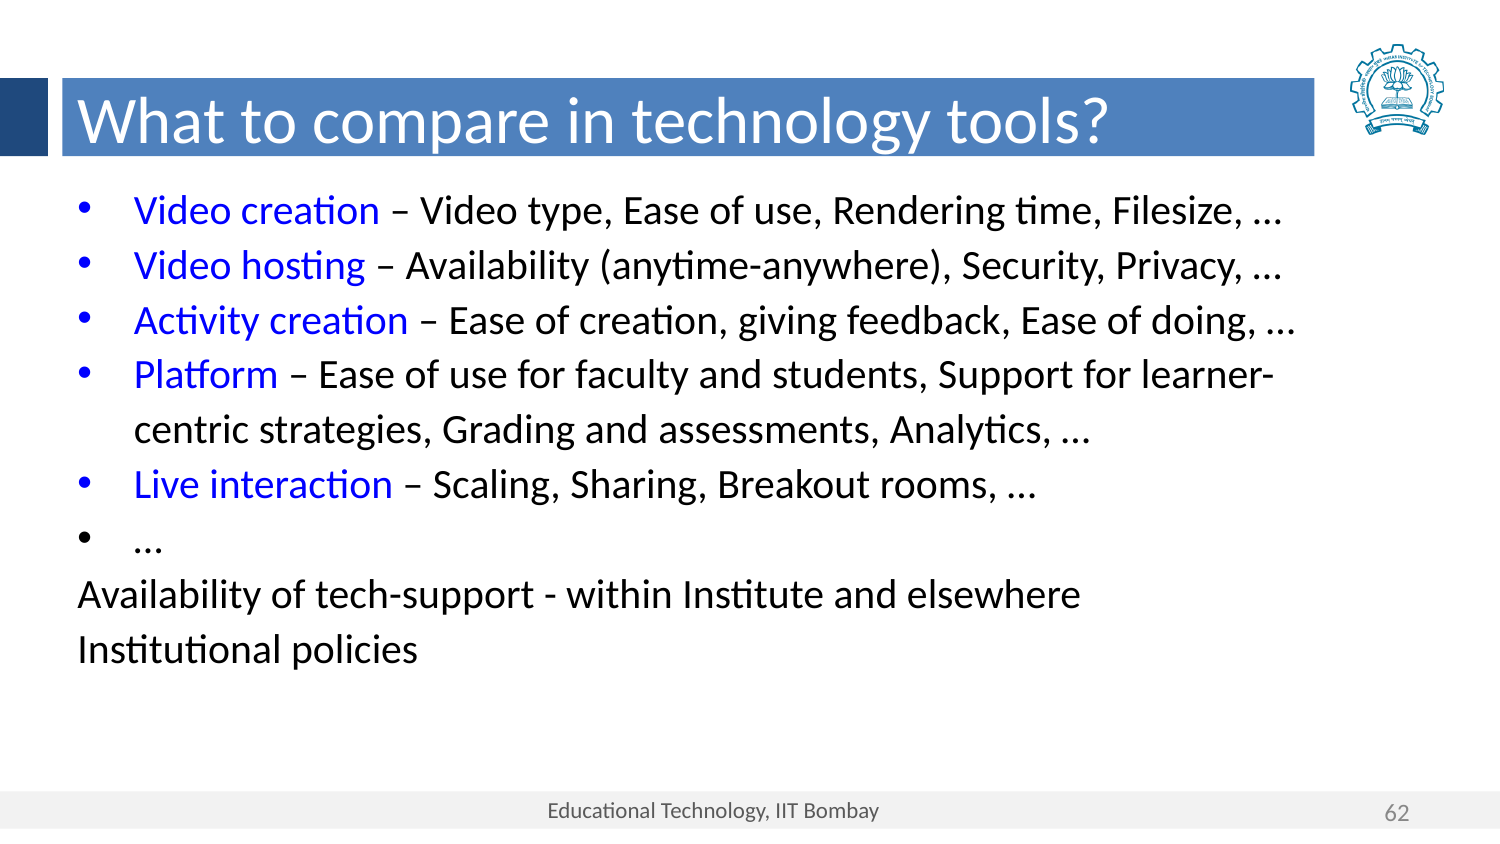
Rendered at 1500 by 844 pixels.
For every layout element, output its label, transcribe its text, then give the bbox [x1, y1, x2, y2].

slide_number 62 [1332, 789, 1425, 835]
list What to compare in technology tools? [62, 78, 1288, 156]
picture [1350, 44, 1444, 135]
picture [1374, 126, 1420, 135]
text_box Video creation – Video type, Ease of use, Rendering time, Filesize, … Video hosting – Availability (anytime-anywhere), Security, Privacy, … Activity creation – Ease of creation, giving feedback, Ease of doing, … Platform – Ease of use for faculty and students, Support for learner-centric strategies, Grading and assessments, Analytics, … Live interaction – Scaling, Sharing, Breakout rooms, … … Availability of tech-support - within Institute and elsewhere Institutional policies [62, 162, 1321, 729]
